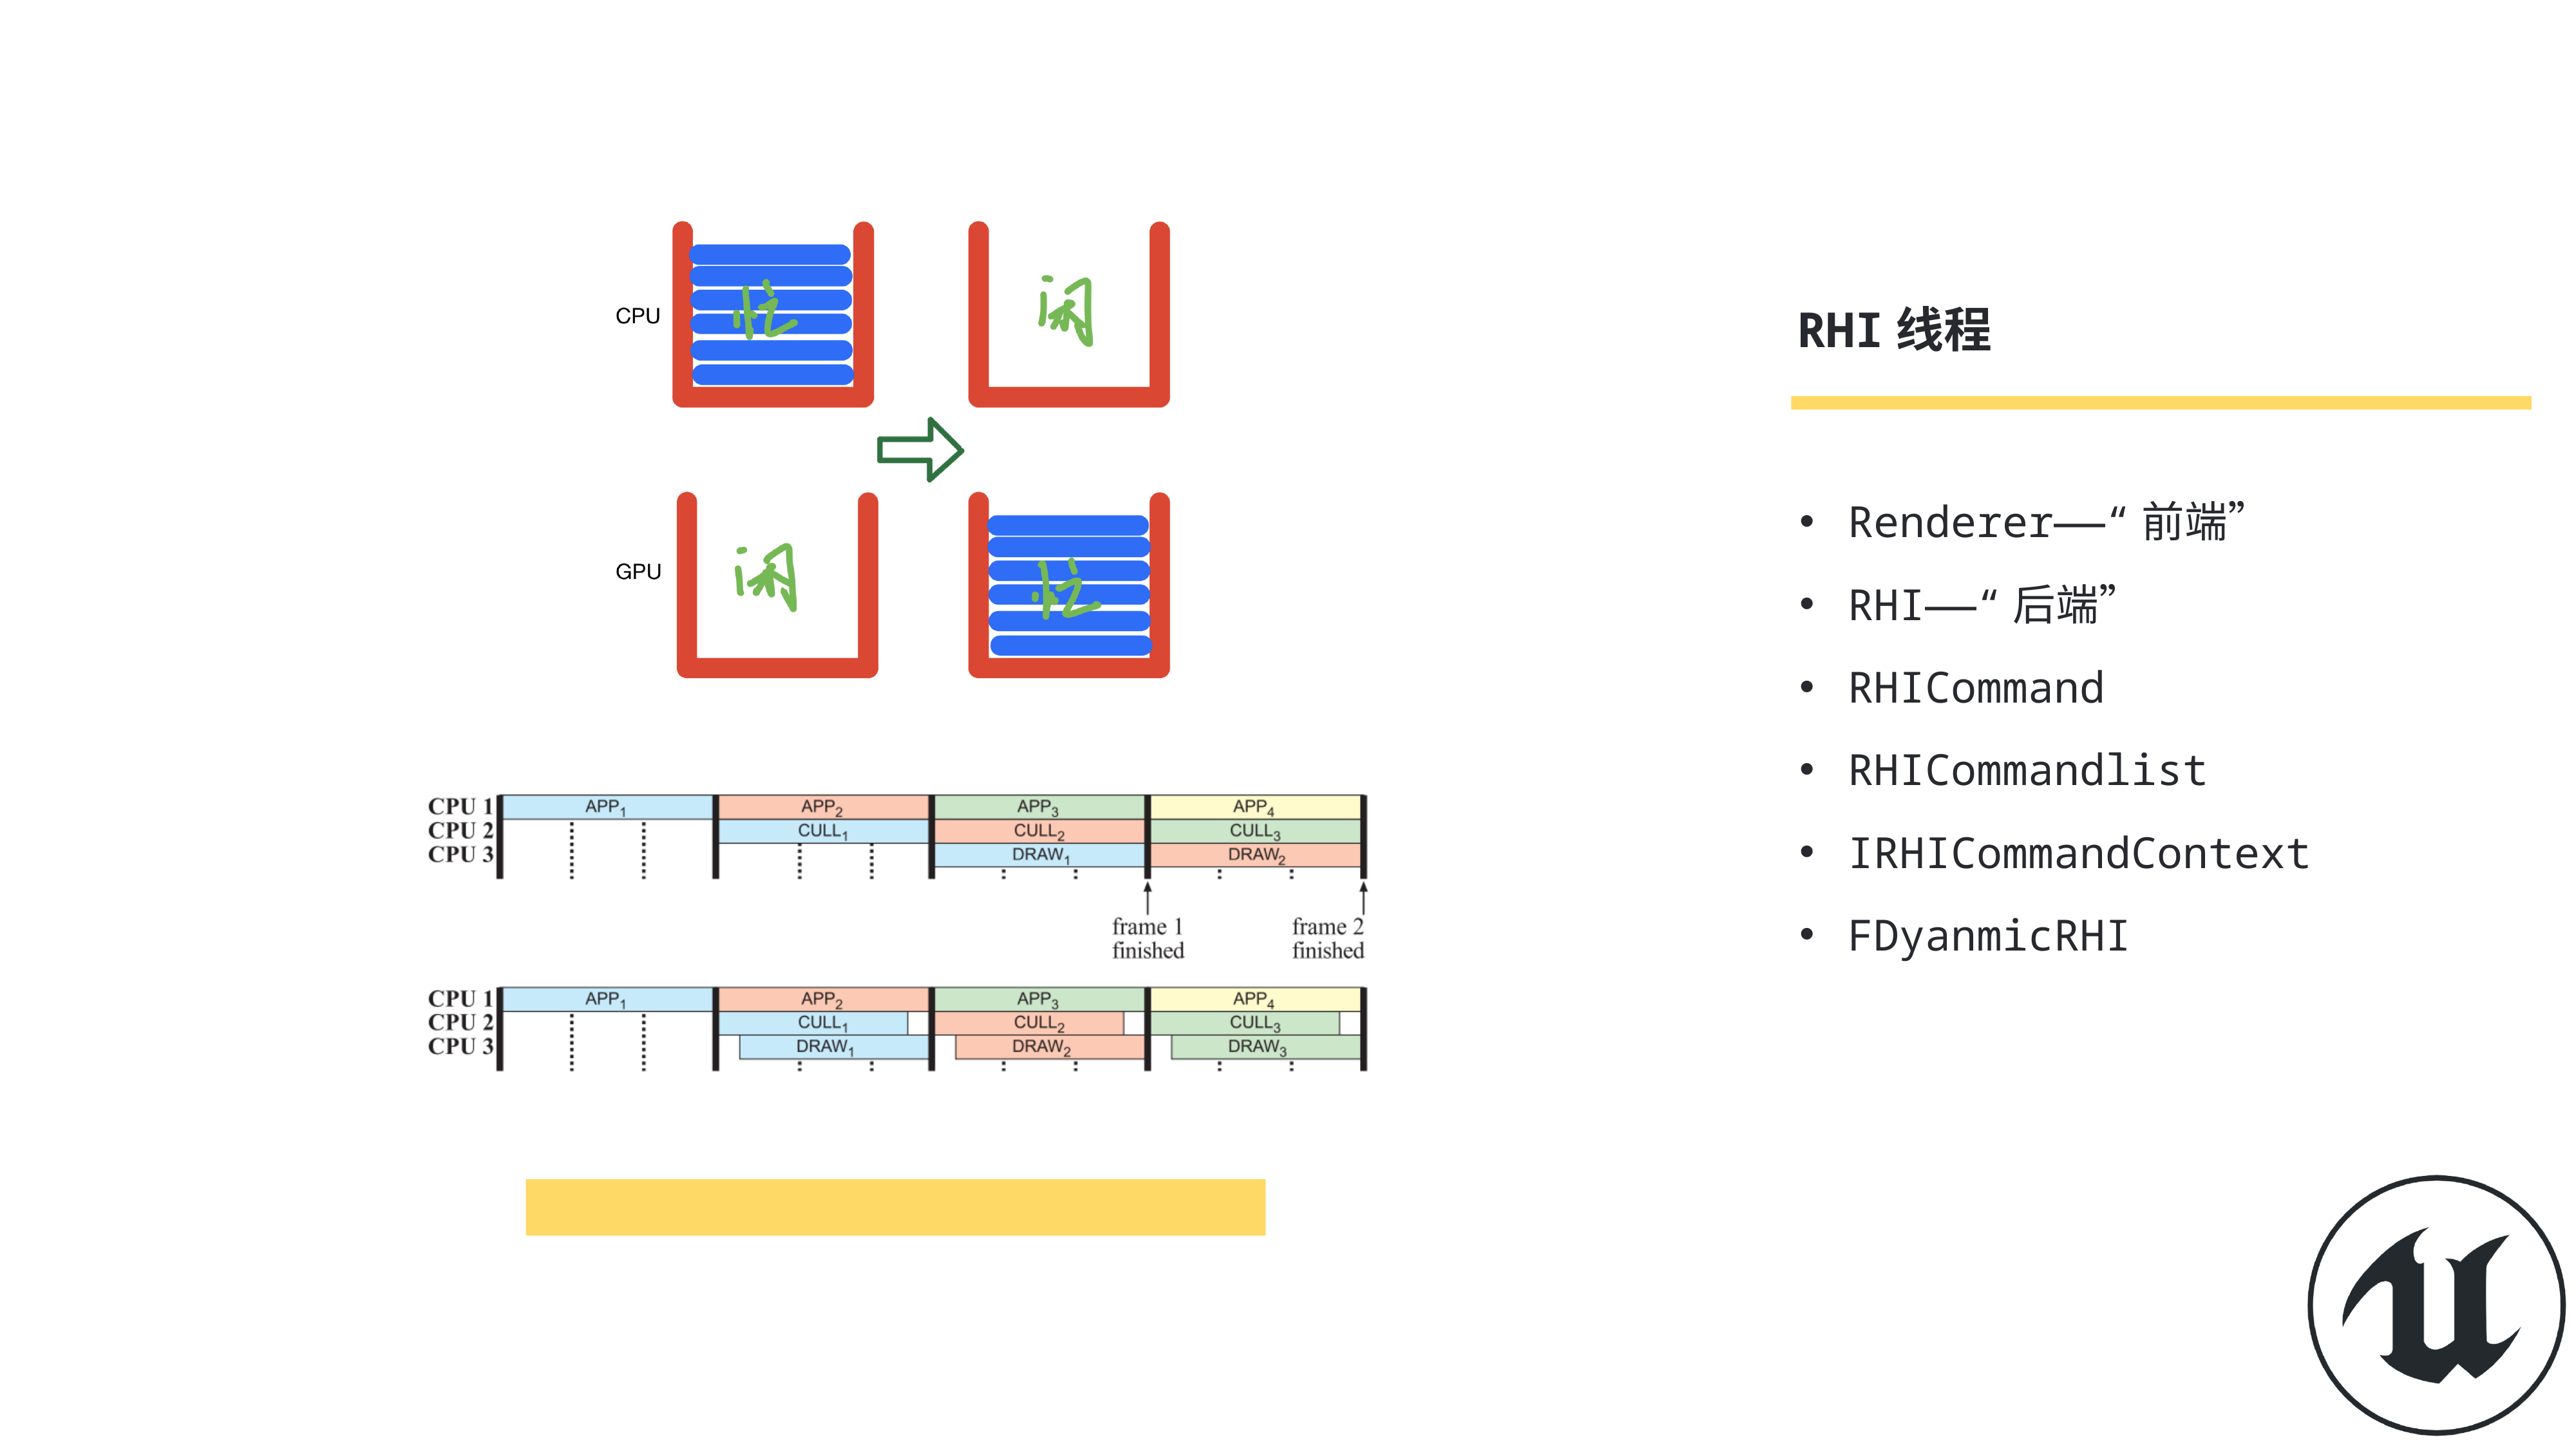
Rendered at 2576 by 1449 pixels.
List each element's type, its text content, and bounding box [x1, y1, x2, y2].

picture [2298, 1165, 2576, 1449]
picture [419, 790, 1372, 1077]
text_box Renderer——“前端” RHI——“后端” RHICommand RHICommandlist IRHICommandContext FDyanmicRHI [1794, 464, 2535, 1130]
text_box RHI线程 [1791, 294, 2537, 363]
text_box [526, 1179, 1266, 1236]
text_box [1791, 395, 2532, 410]
picture [610, 213, 1182, 688]
